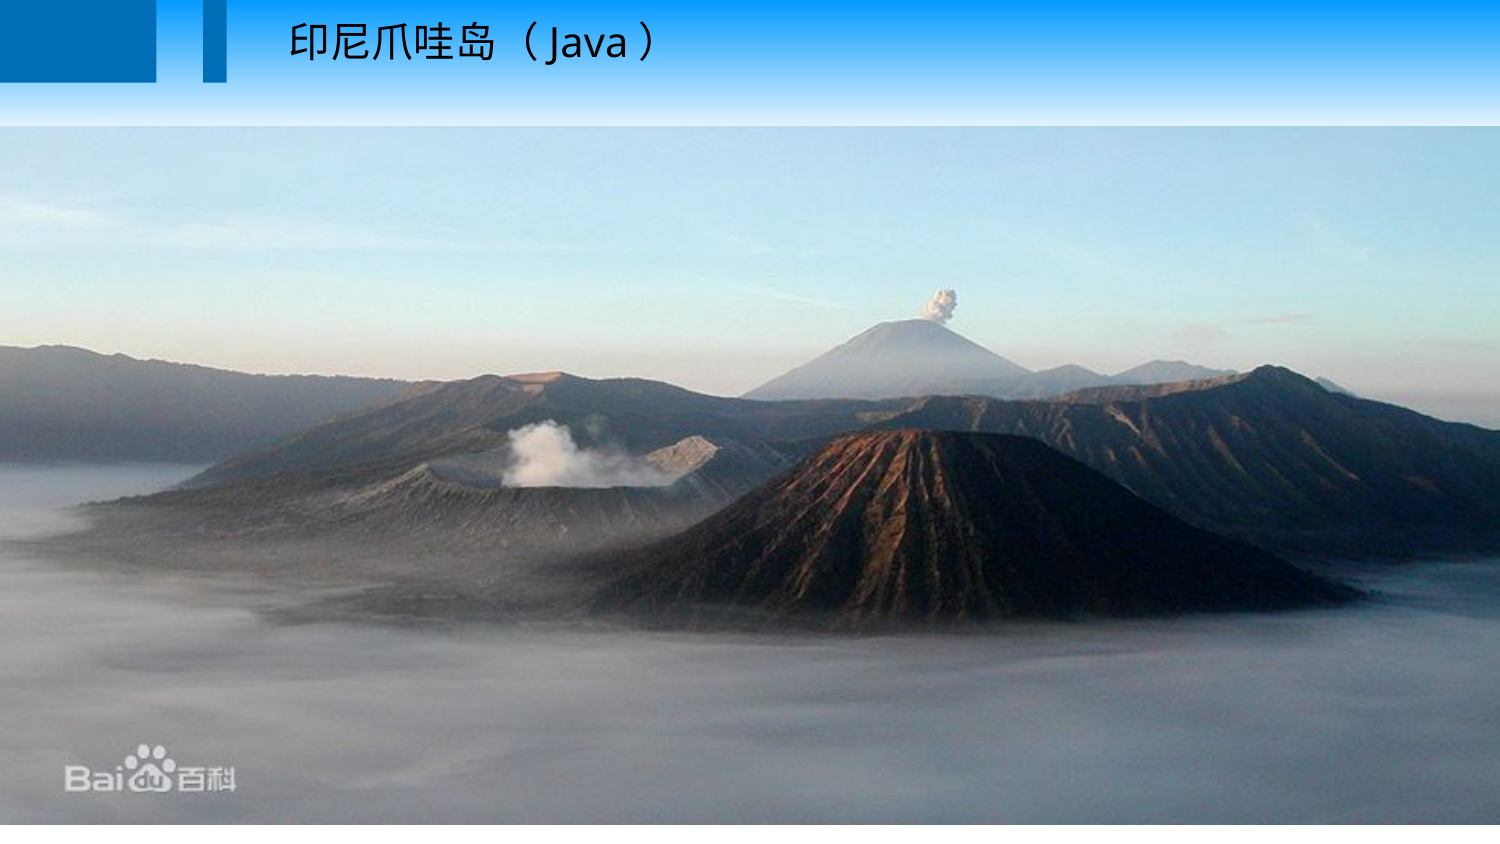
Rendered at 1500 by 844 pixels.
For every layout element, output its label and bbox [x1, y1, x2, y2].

picture [0, 126, 1500, 825]
text_box [0, 0, 715, 125]
